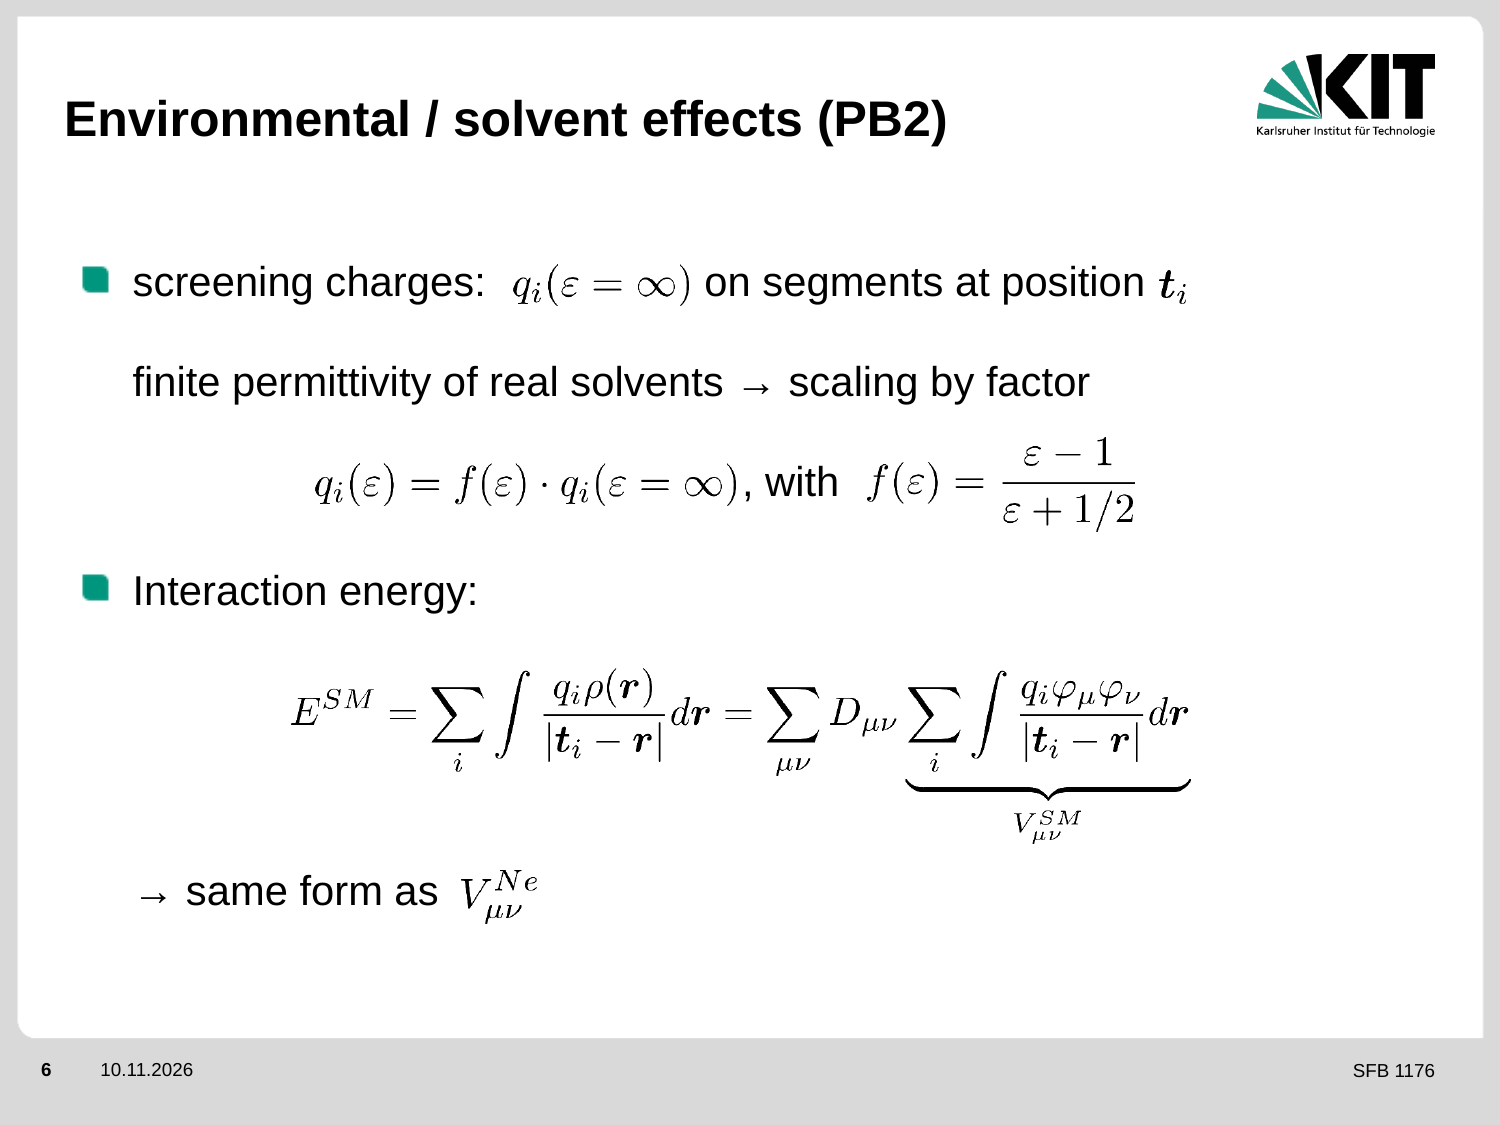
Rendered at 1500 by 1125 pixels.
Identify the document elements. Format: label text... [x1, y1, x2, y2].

title Environmental / solvent effects (PB2) [64, 54, 1420, 147]
text_box screening charges: on segments at position finite permittivity of real solvents → scaling by factor , with Interaction energy: → same form as [81, 196, 1452, 1000]
picture [0, 0, 1500, 1125]
